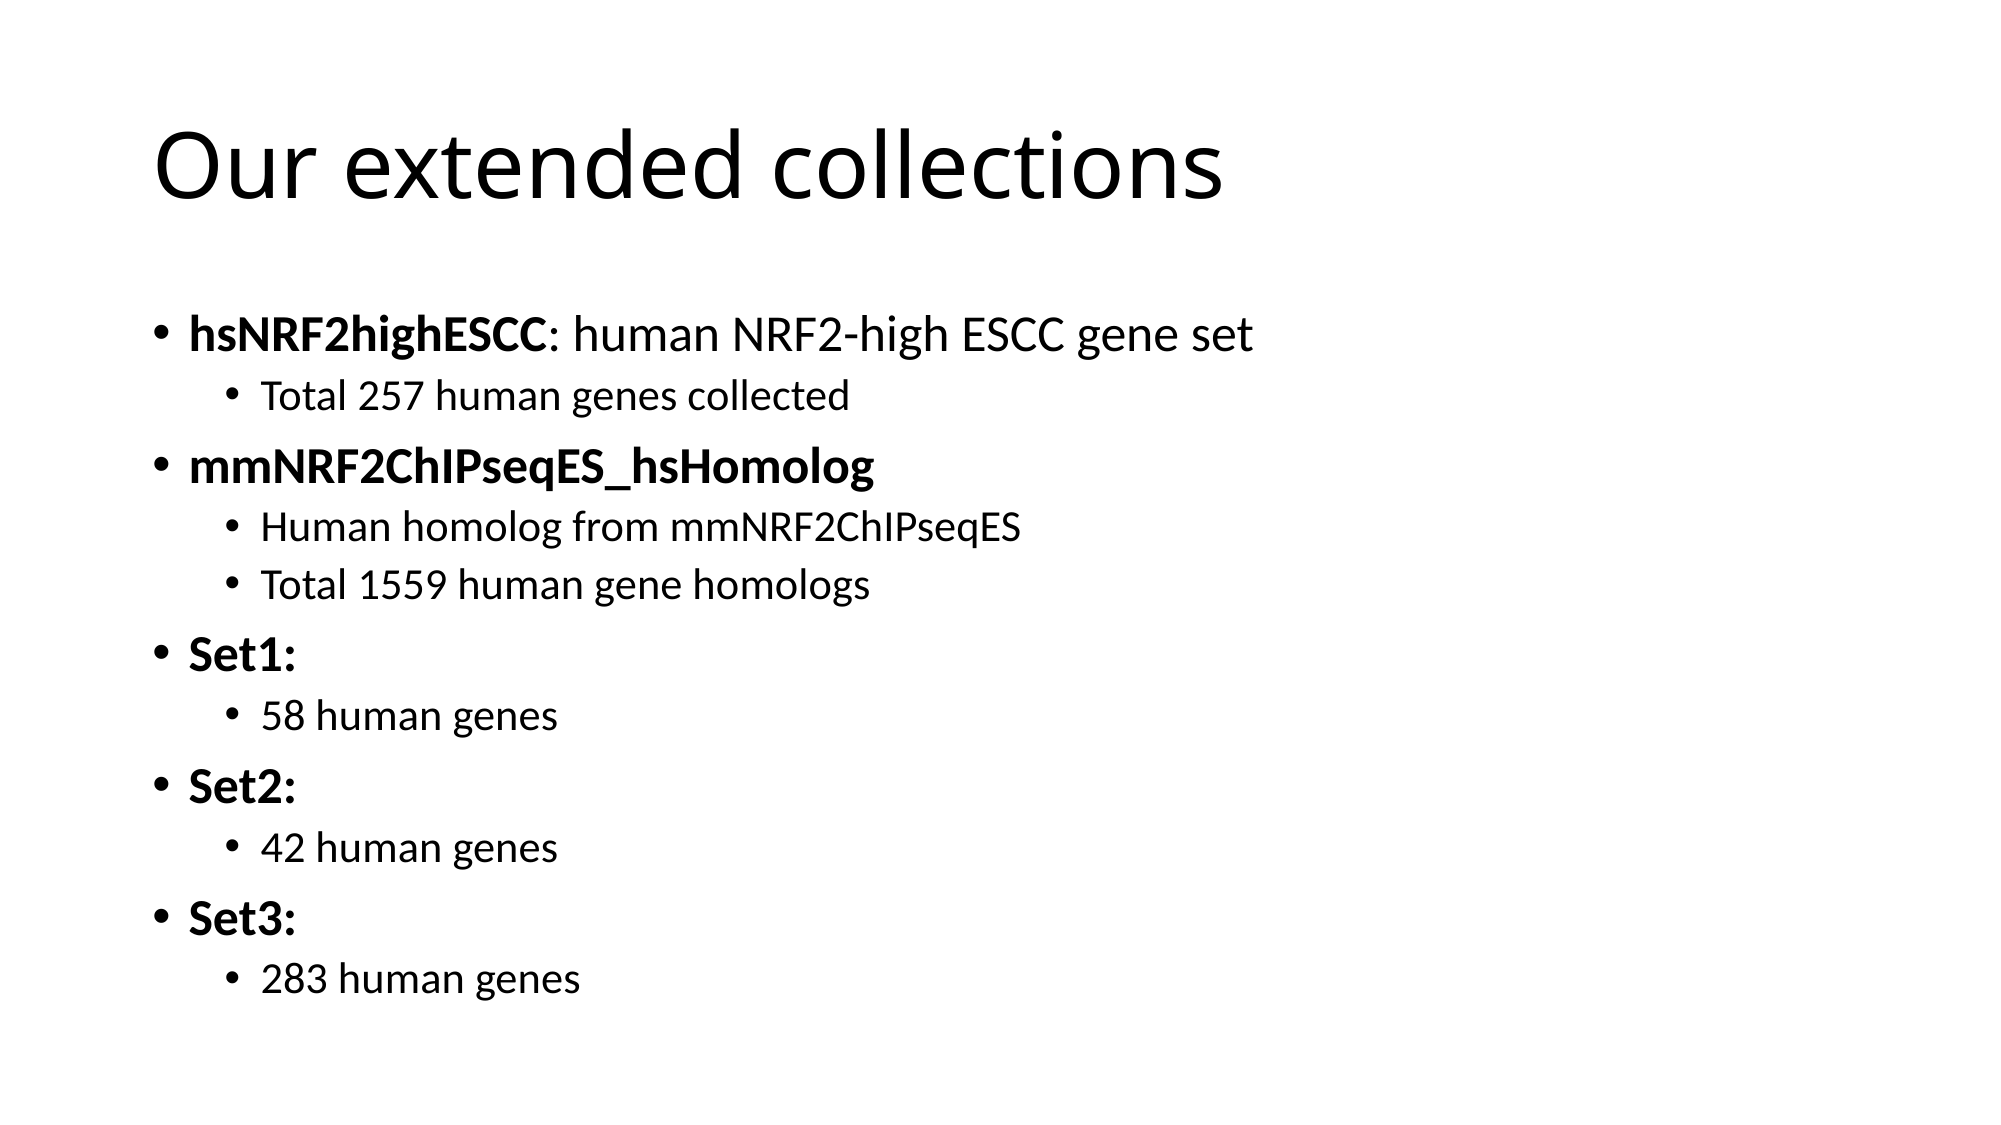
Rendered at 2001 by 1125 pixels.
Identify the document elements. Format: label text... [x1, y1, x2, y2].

list hsNRF2highESCC: human NRF2-high ESCC gene set Total 257 human genes collected mmNRF2ChIPseqES_hsHomolog Human homolog from mmNRF2ChIPseqES Total 1559 human gene homologs Set1: 58 human genes Set2: 42 human genes Set3: 283 human genes [137, 299, 1863, 1014]
title Our extended collections [137, 59, 1863, 278]
